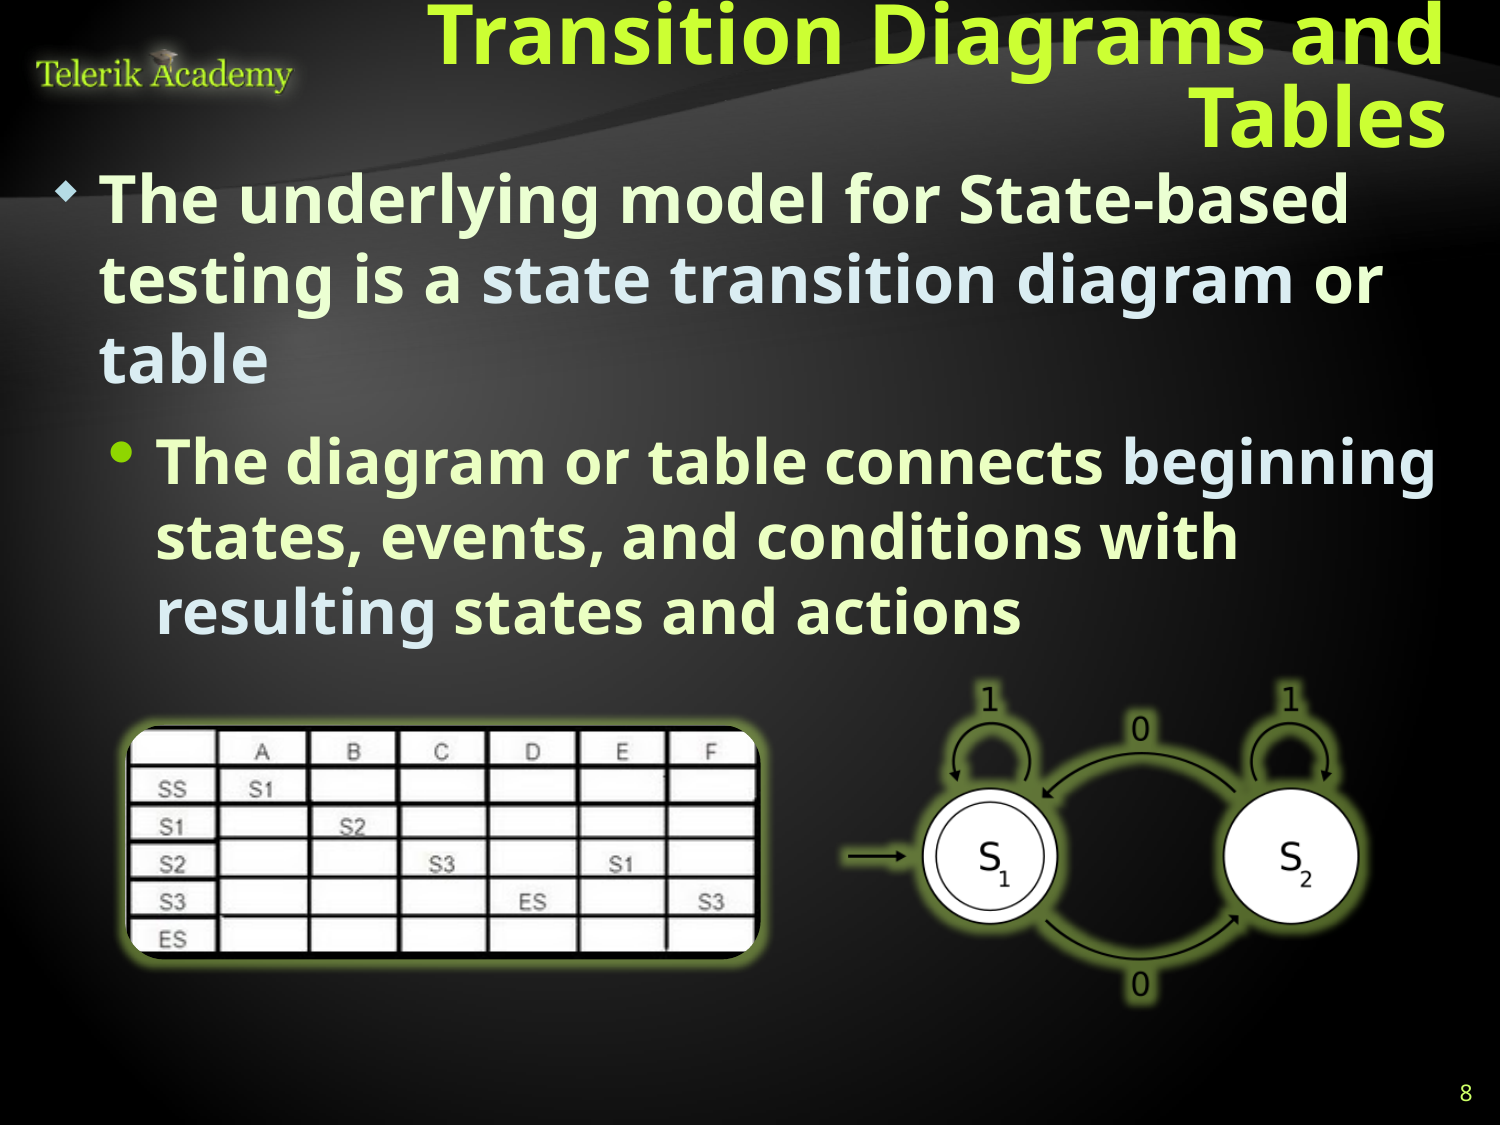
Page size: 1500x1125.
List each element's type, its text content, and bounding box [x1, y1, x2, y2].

list The underlying model for State-based testing is a state transition diagram or table The diagram or table connects beginning states, events, and conditions with resulting states and actions [37, 149, 1463, 1100]
picture [0, 0, 1500, 1125]
title Transition Diagrams and Tables [300, 12, 1463, 149]
slide_number 8 [1412, 1074, 1488, 1113]
text_box [135, 715, 752, 722]
